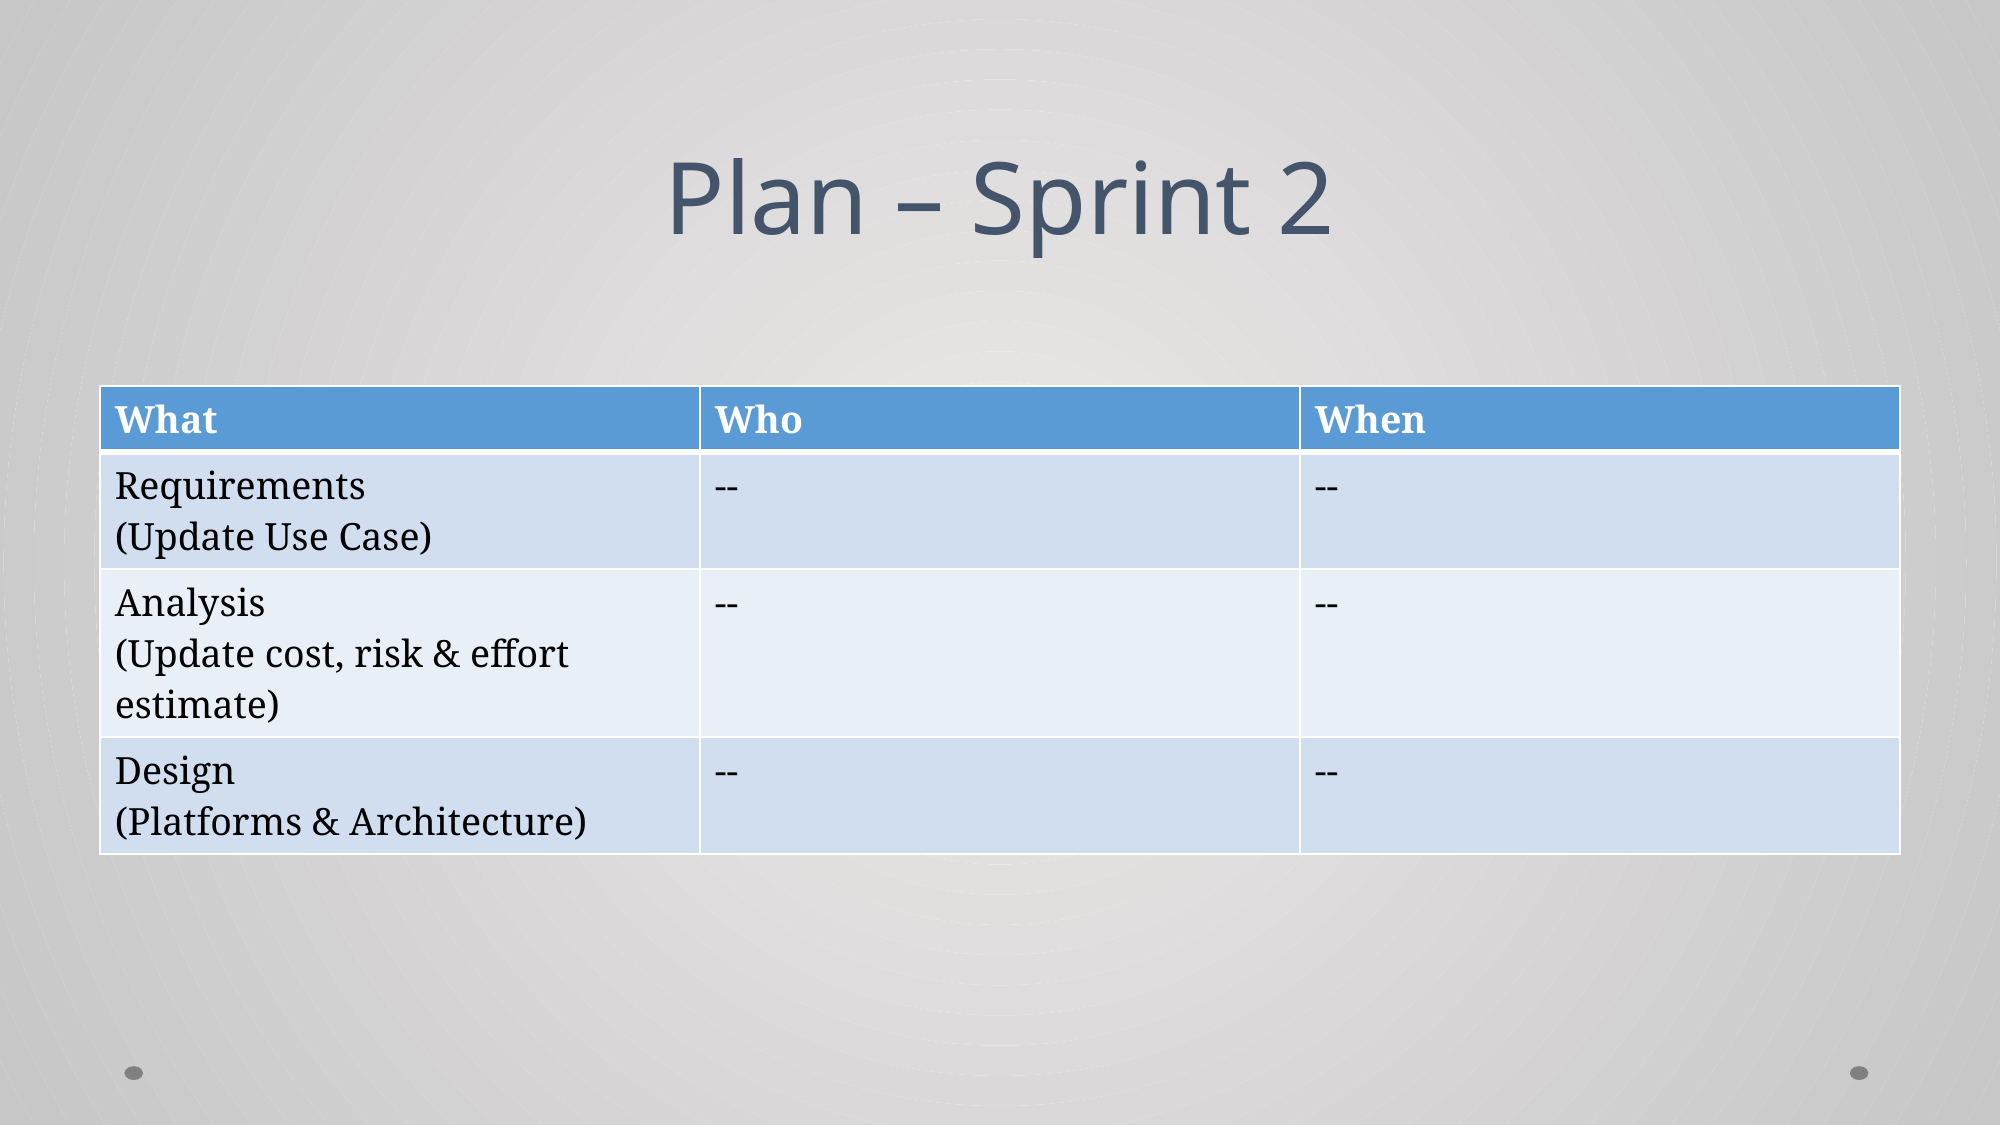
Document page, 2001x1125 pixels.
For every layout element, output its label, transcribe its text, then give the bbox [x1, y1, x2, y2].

table_cell Requirements (Update Use Case) [101, 455, 699, 568]
table_header What [101, 387, 699, 449]
table_cell -- [701, 570, 1299, 736]
table_cell -- [1301, 455, 1899, 568]
table_cell -- [701, 455, 1299, 568]
table_cell Design (Platforms & Architecture) [101, 738, 699, 853]
table_cell Analysis (Update cost, risk & effort estimate) [101, 570, 699, 736]
table_header Who [701, 387, 1299, 449]
title Plan – Sprint 2 [99, 0, 1900, 263]
table_cell -- [1301, 738, 1899, 853]
table_header When [1301, 387, 1899, 449]
table_cell -- [1301, 570, 1899, 736]
table_cell -- [701, 738, 1299, 853]
